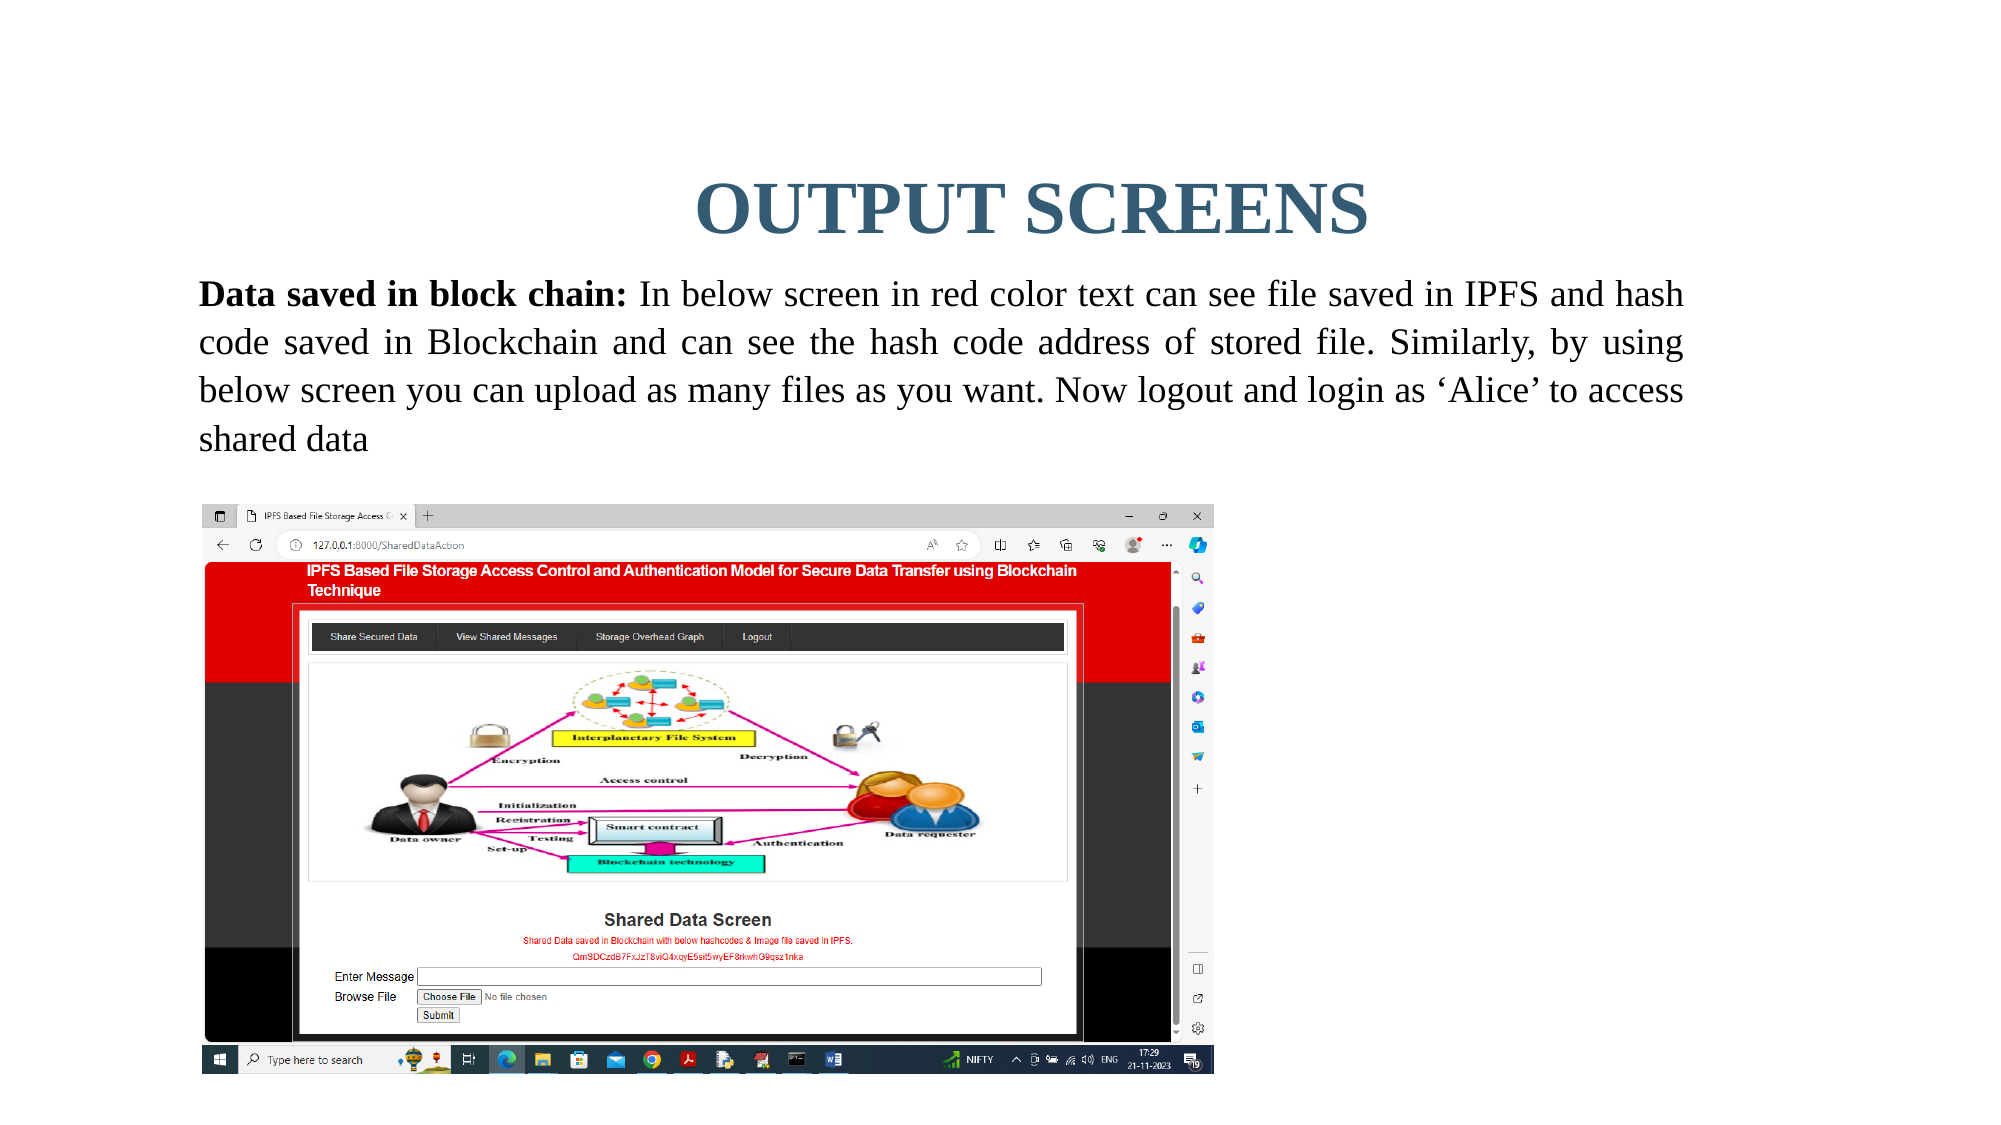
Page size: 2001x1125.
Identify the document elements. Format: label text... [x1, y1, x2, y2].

text_box OUTPUT SCREENS [252, 88, 1663, 242]
text_box Data saved in block chain: In below screen in red color text can see file saved in IPFS and hash code saved in Blockchain and can see the hash code address of stored file. Similarly, by using below screen you can upload as many files as you want. Now logout and login as ‘Alice’ to access shared data [184, 258, 1701, 466]
picture [202, 504, 1215, 1074]
